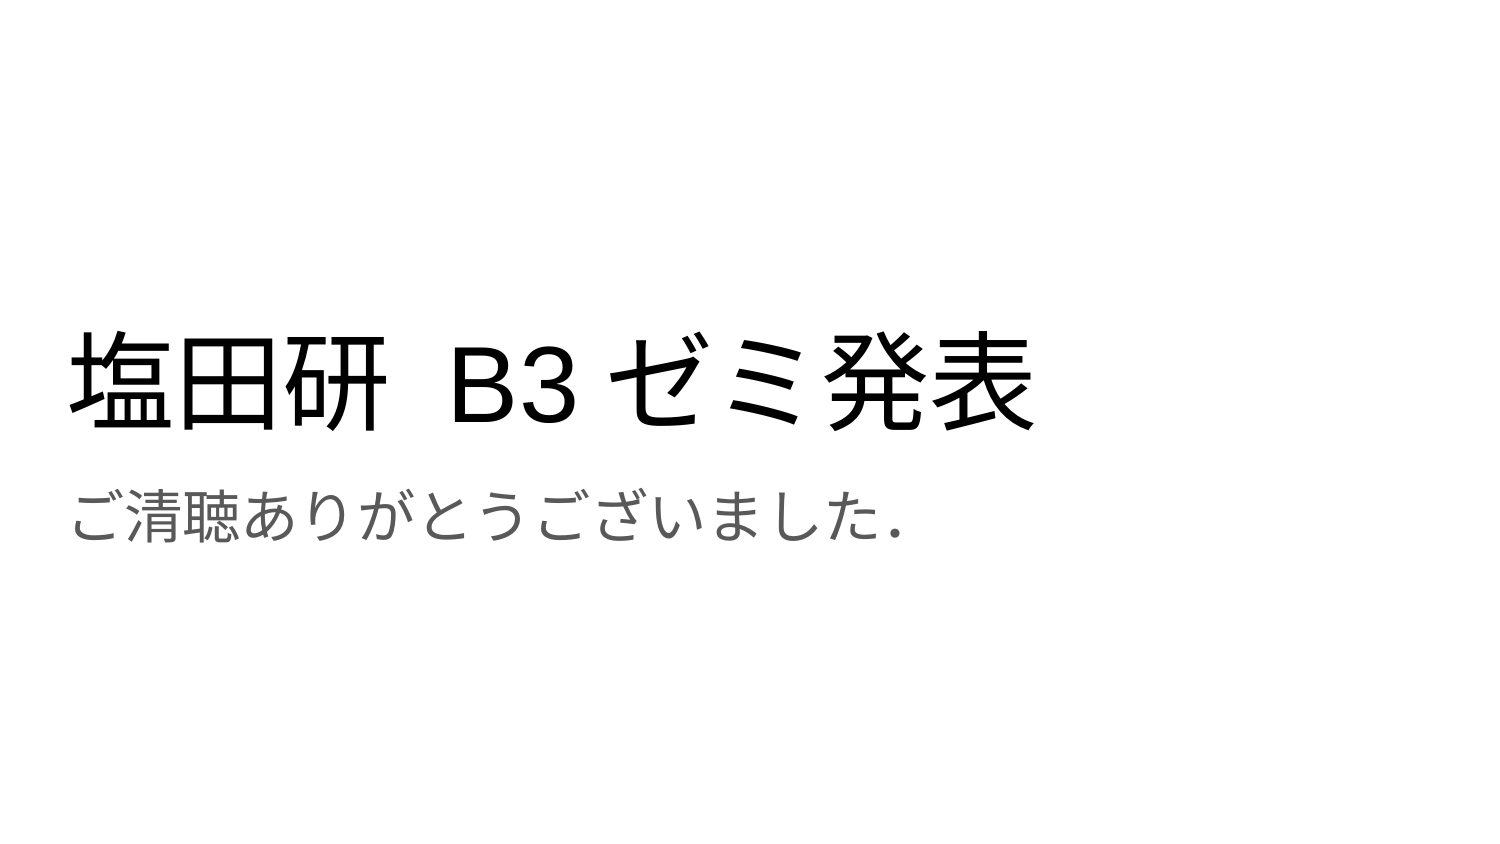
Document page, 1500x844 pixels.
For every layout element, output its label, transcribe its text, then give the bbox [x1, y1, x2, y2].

title 塩田研 B3ゼミ発表 [51, 122, 1449, 459]
subtitle ご清聴ありがとうございました． [51, 464, 1449, 595]
